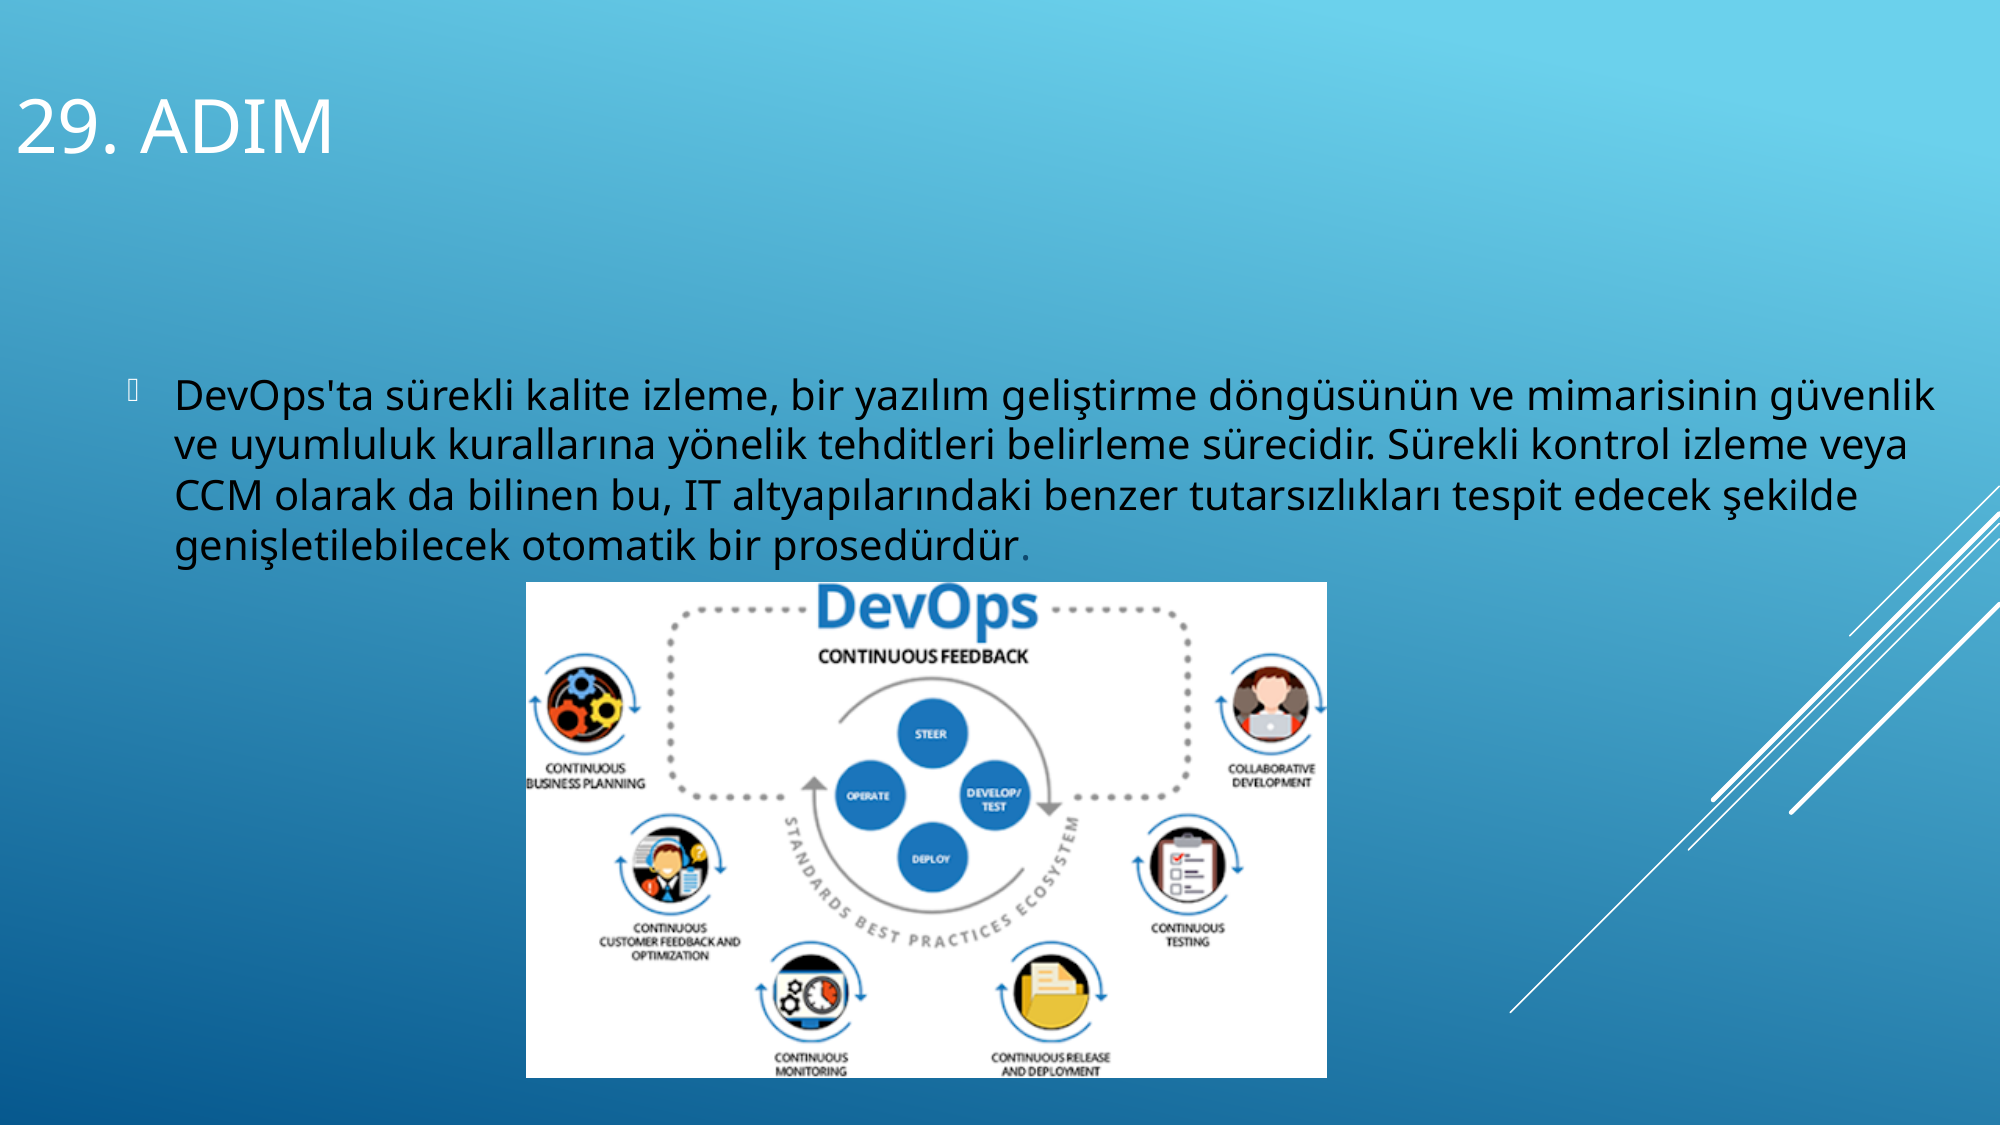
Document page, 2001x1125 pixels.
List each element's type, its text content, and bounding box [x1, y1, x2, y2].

list DevOps'ta sürekli kalite izleme, bir yazılım geliştirme döngüsünün ve mimarisinin güvenlik ve uyumluluk kurallarına yönelik tehditleri belirleme sürecidir. Sürekli kontrol izleme veya CCM olarak da bilinen bu, IT altyapılarındaki benzer tutarsızlıkları tespit edecek şekilde genişletilebilecek otomatik bir prosedürdür. [112, 244, 1984, 693]
title 29. adım [0, 0, 1400, 248]
picture [526, 582, 1327, 1079]
